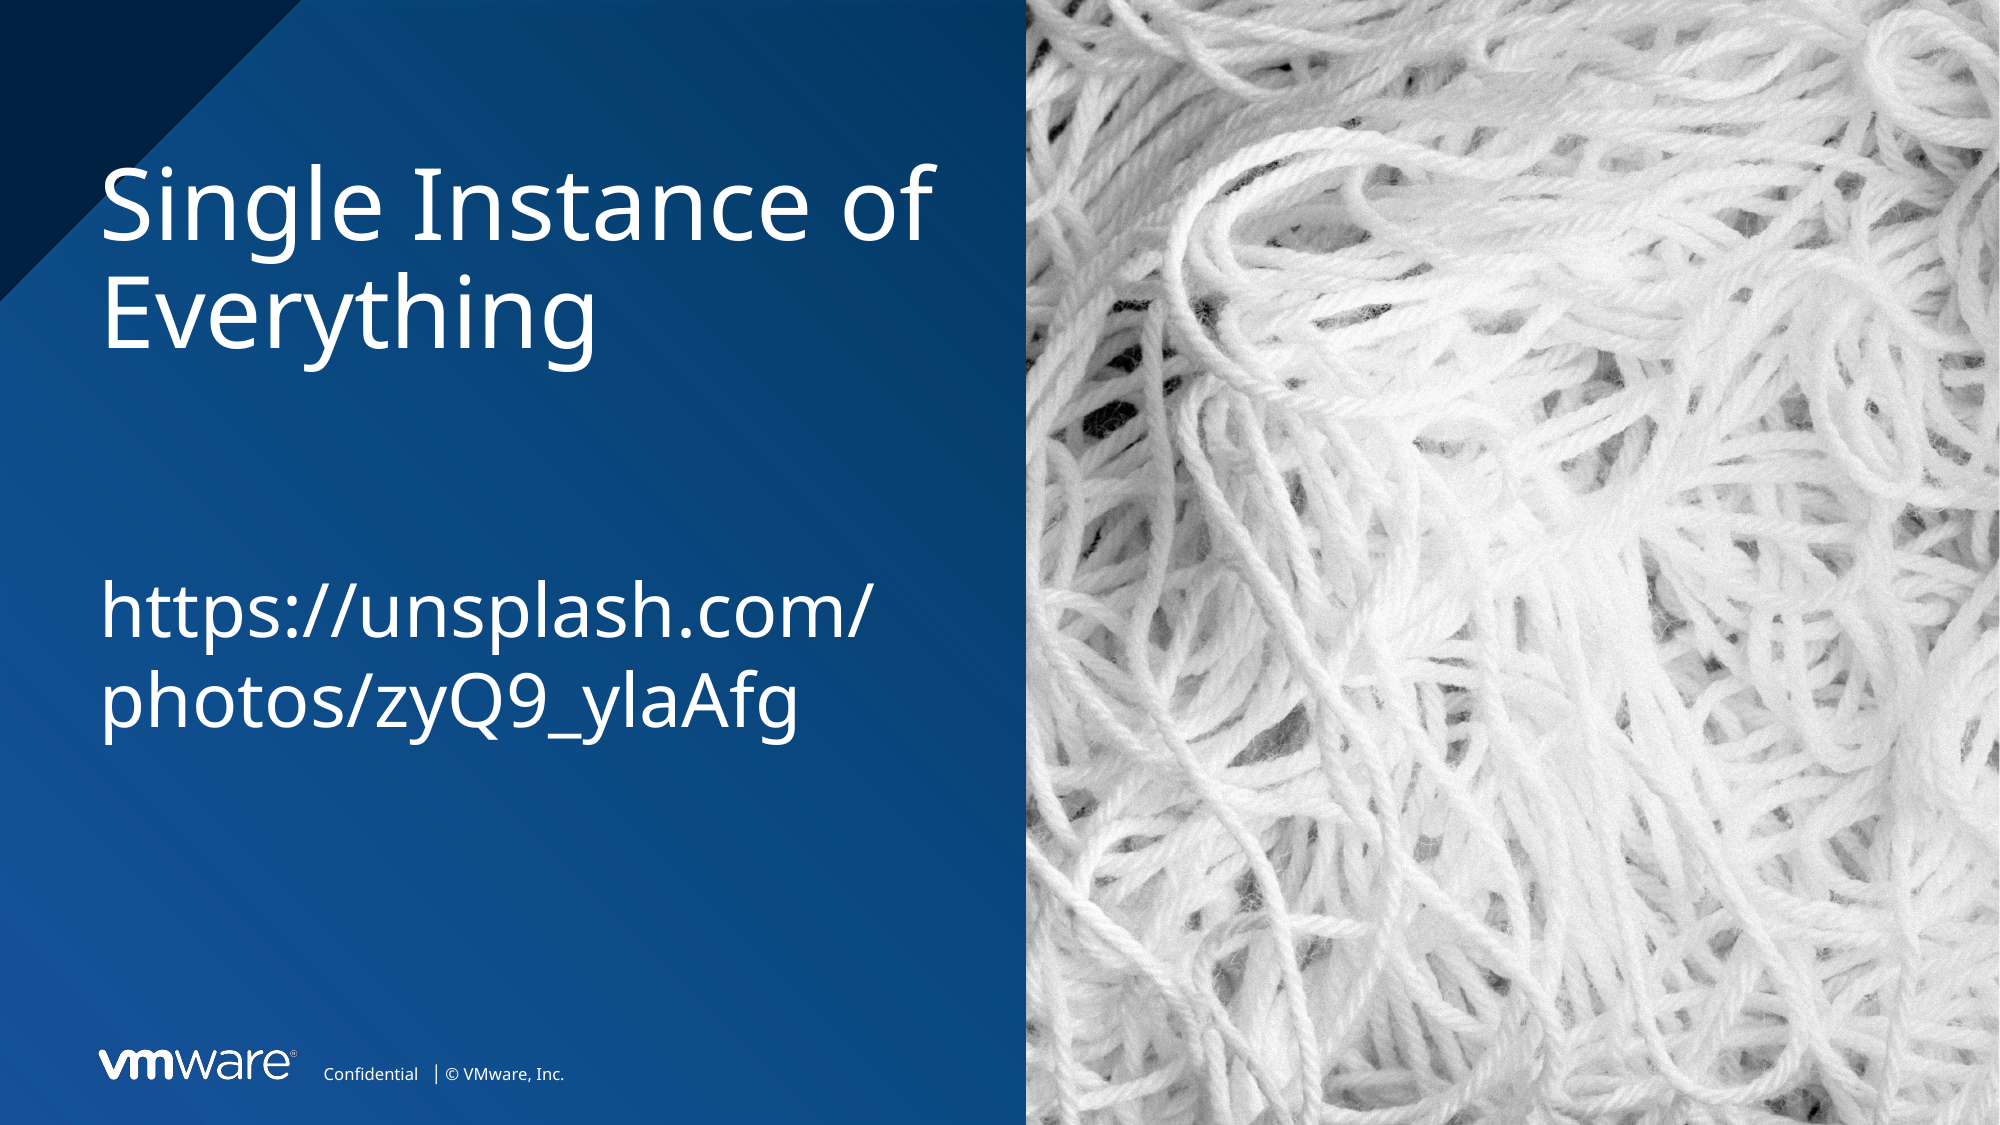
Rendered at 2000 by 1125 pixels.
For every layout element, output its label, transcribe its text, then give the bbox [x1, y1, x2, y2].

list https://unsplash.com/photos/zyQ9_ylaAfg [99, 562, 1021, 938]
picture [1026, 0, 2000, 1125]
picture [68, 1019, 321, 1111]
title Single Instance of Everything [99, 153, 1000, 412]
